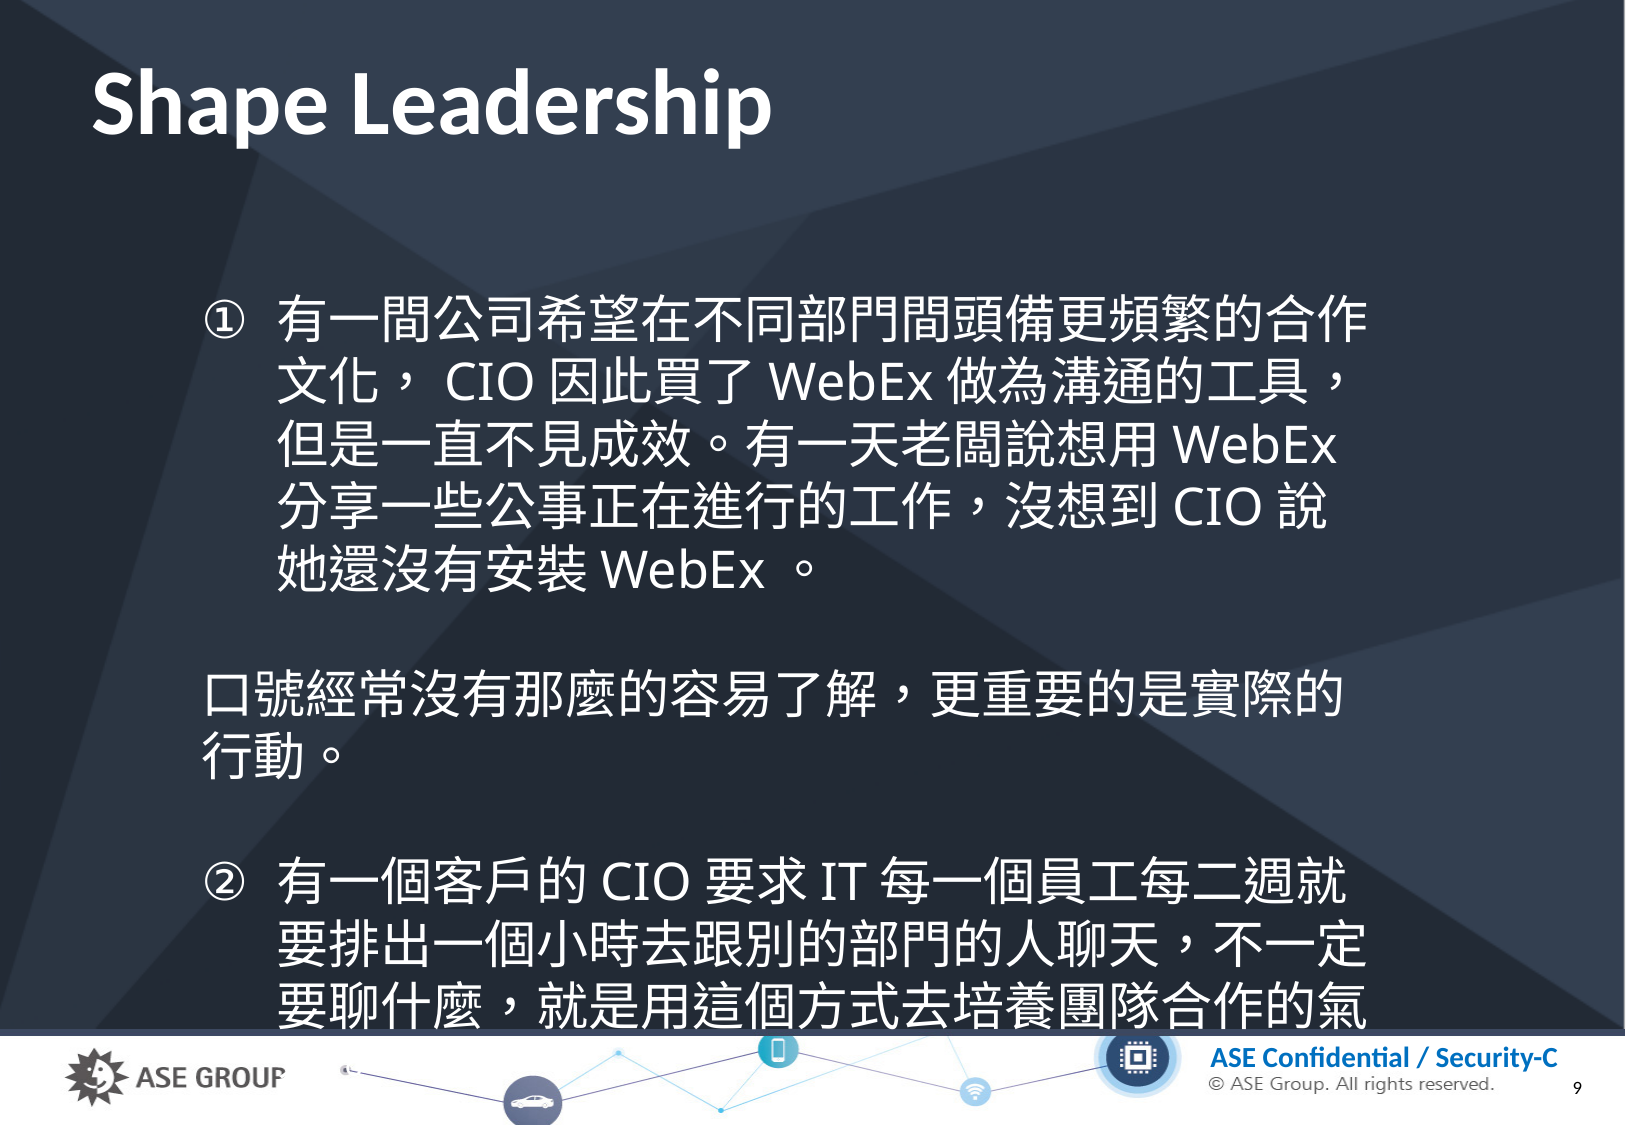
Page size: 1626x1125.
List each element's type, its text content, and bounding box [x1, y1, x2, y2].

text_box 有一間公司希望在不同部門間頭備更頻繁的合作文化，CIO因此買了WebEx做為溝通的工具，但是一直不見成效。有一天老闆說想用WebEx分享一些公事正在進行的工作，沒想到CIO說她還沒有安裝WebEx。 口號經常沒有那麼的容易了解，更重要的是實際的行動。 有一個客戶的CIO要求IT每一個員工每二週就要排出一個小時去跟別的部門的人聊天，不一定要聊什麼，就是用這個方式去培養團隊合作的氣氛。 [81, 278, 1393, 1106]
title Shape Leadership [70, 59, 1547, 149]
picture [0, 0, 1626, 1125]
